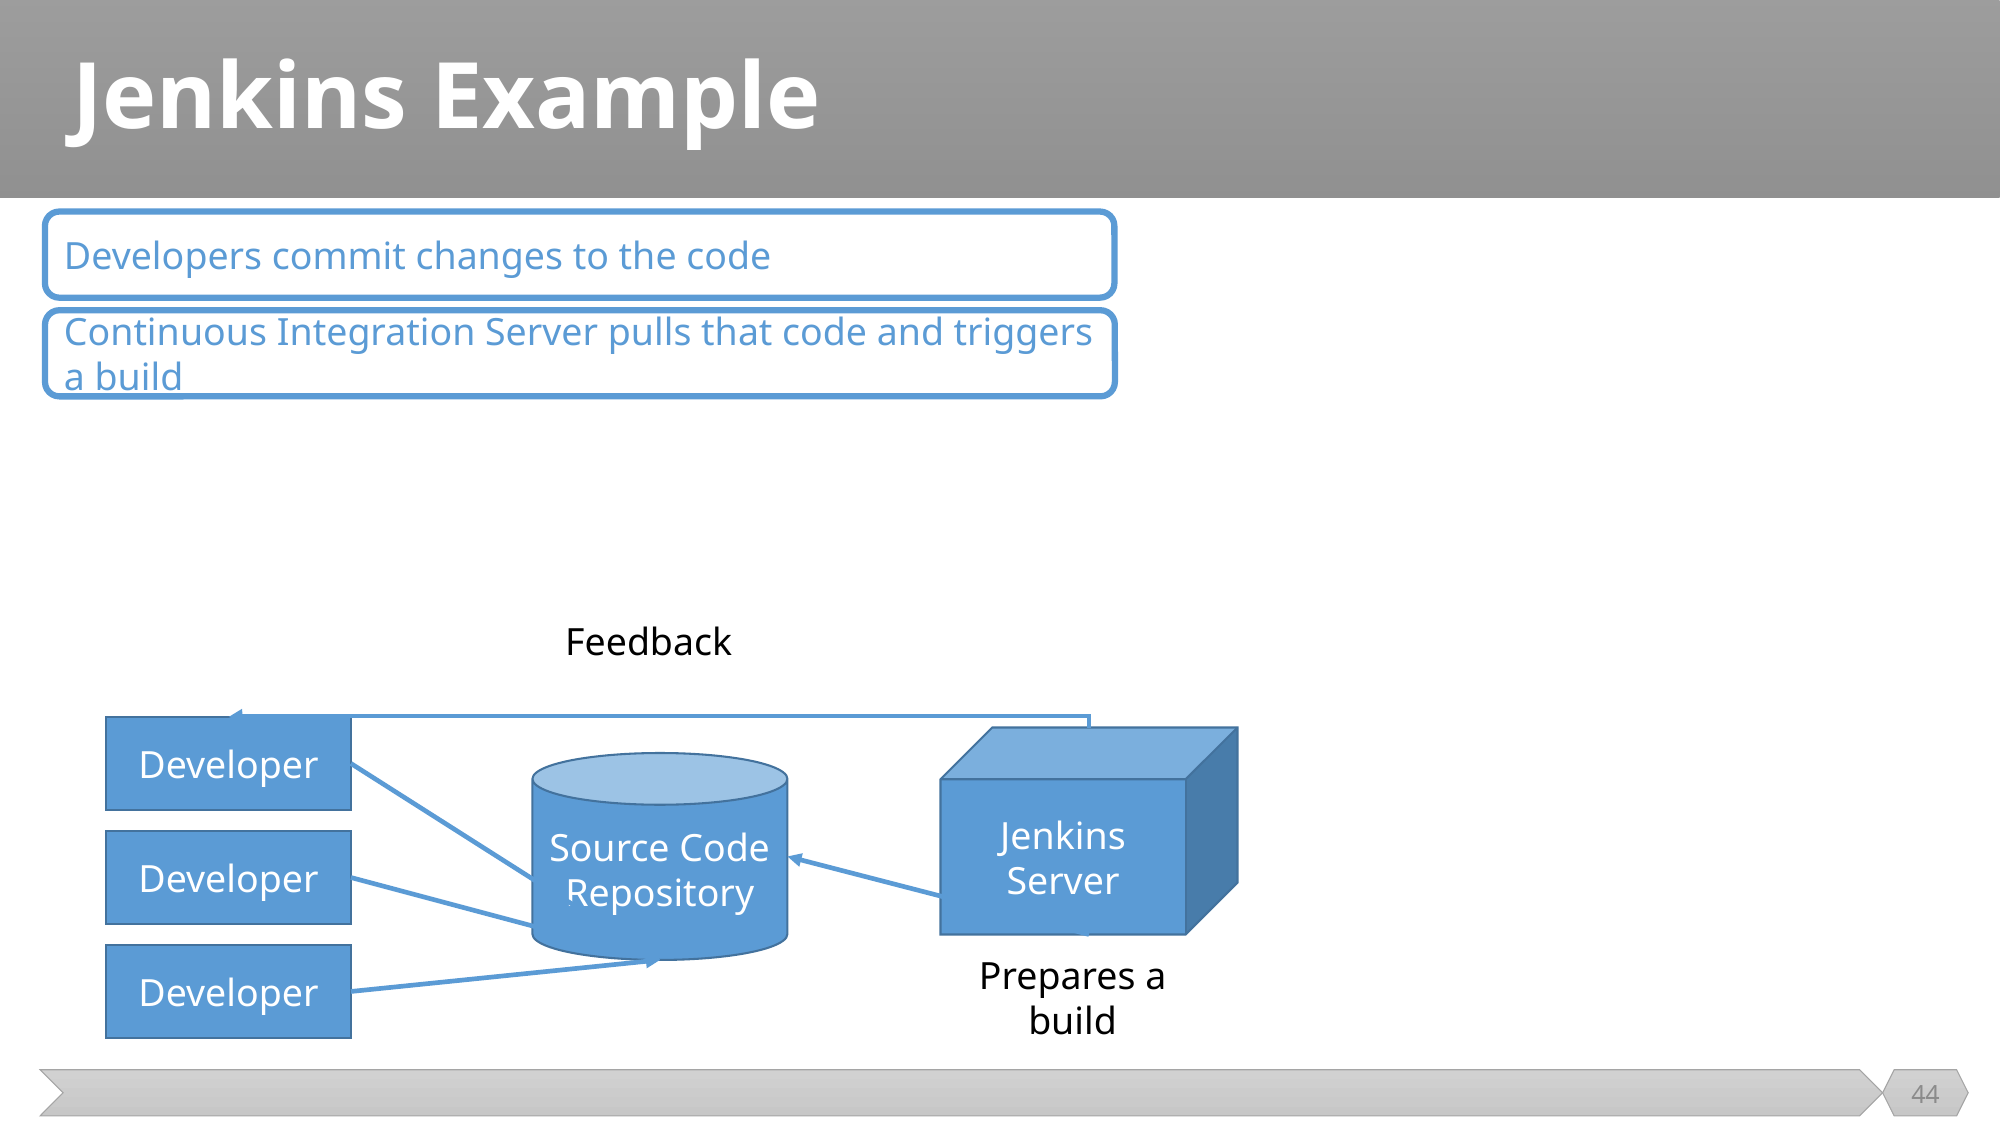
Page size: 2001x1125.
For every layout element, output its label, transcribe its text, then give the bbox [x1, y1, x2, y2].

slide_number 44 [1882, 1065, 1969, 1125]
text_box Continuous Integration Server pulls that code and triggers a build [45, 310, 666, 397]
slide_number 61 [945, 729, 1233, 778]
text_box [350, 856, 533, 992]
text_box Feedback [677, 610, 798, 671]
title Jenkins Example [56, 0, 1969, 199]
text_box Feedback [499, 610, 666, 671]
text_box Developers commit changes to the code [44, 211, 1115, 298]
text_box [350, 763, 533, 856]
text_box Continuous Integration Server pulls that code and triggers a build [677, 310, 1115, 397]
text_box Developer [105, 944, 352, 1039]
text_box Prepares a build [923, 944, 1222, 1050]
text_box Developer [105, 716, 352, 811]
text_box Developer [105, 830, 350, 925]
text_box Source Code Repository [533, 751, 666, 961]
text_box Source Code Repository [677, 752, 789, 961]
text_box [666, 279, 677, 1125]
text_box Jenkins Server [939, 726, 1239, 936]
